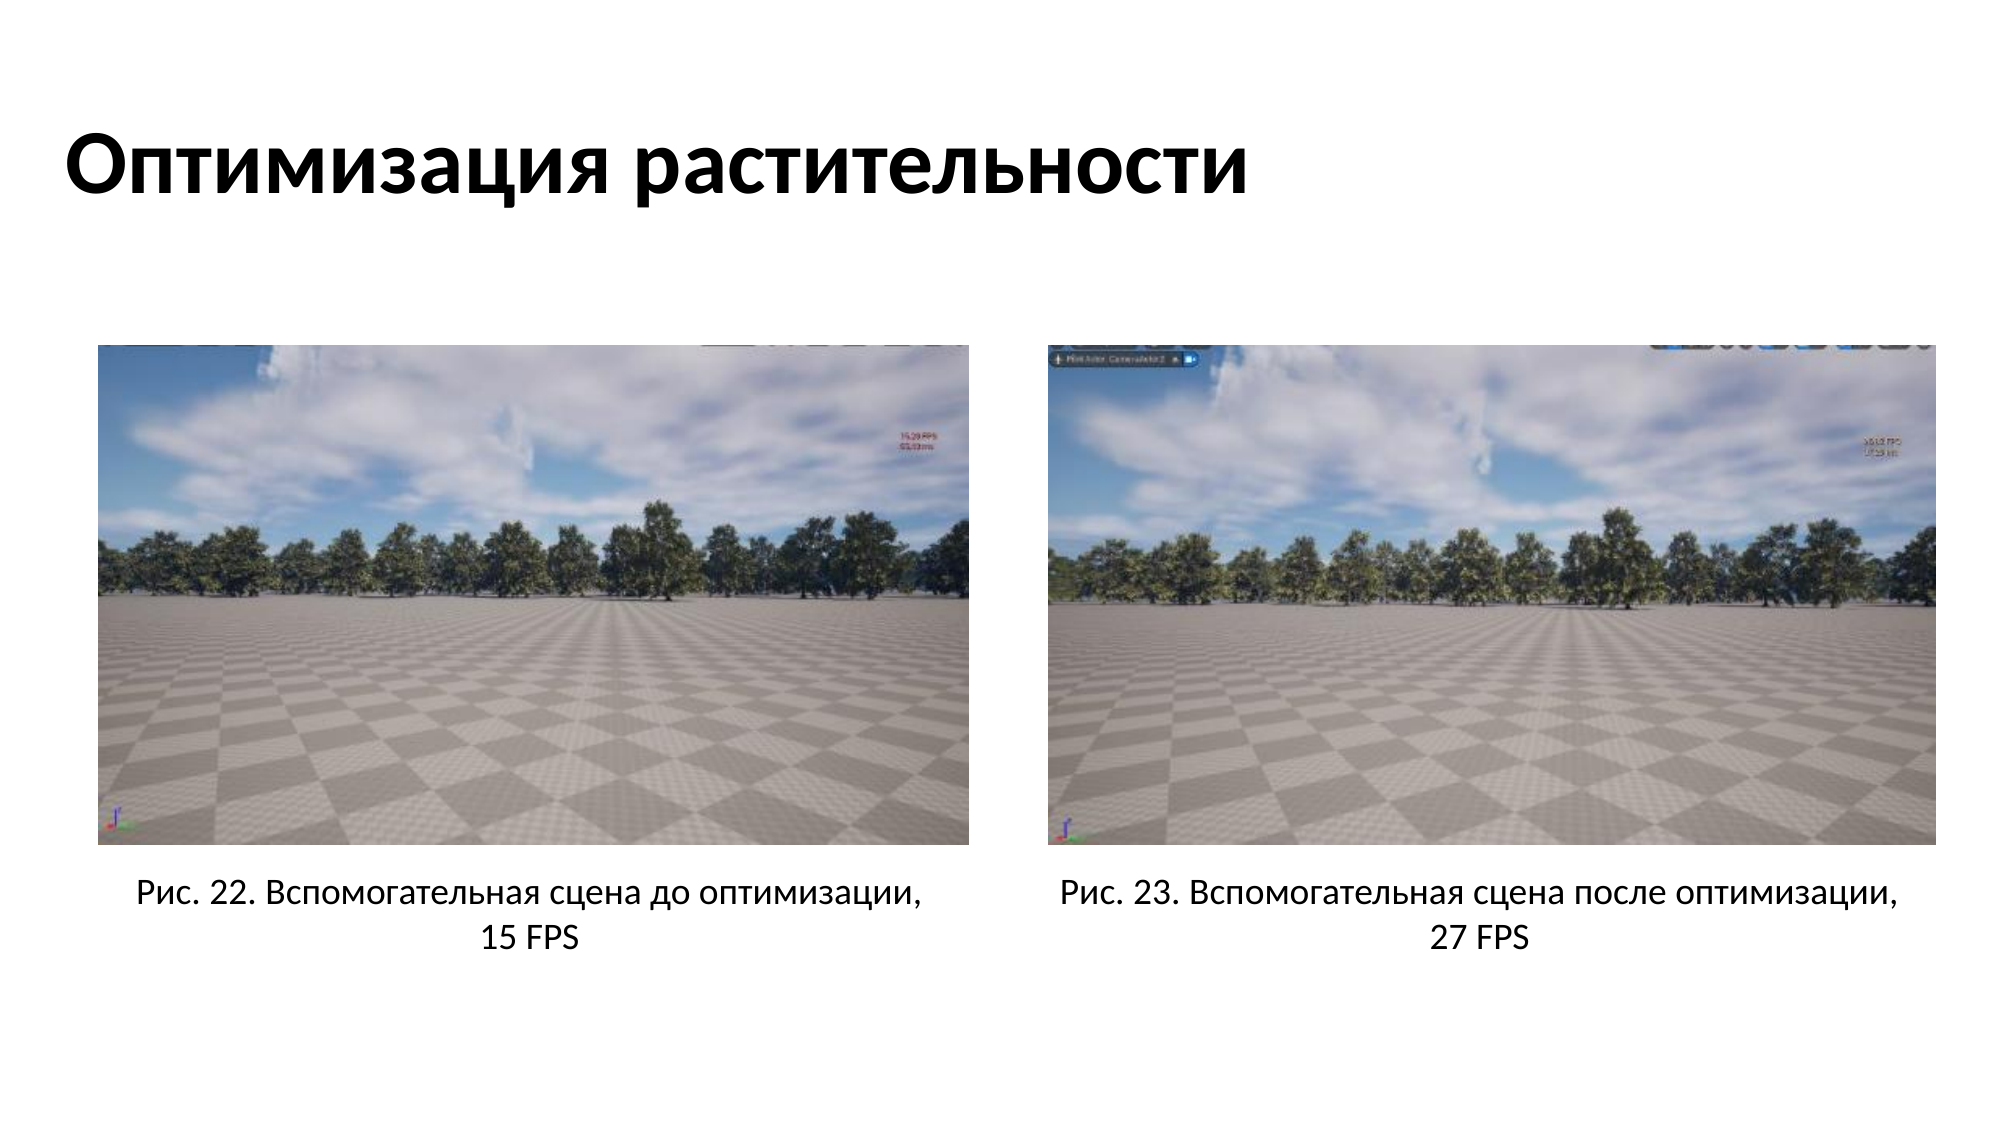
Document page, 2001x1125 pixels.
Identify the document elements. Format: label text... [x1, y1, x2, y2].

text_box Рис. 22. Вспомогательная сцена до оптимизации, 15 FPS [85, 859, 983, 964]
text_box Оптимизация растительности [50, 120, 1915, 208]
picture [98, 345, 970, 845]
picture [1048, 345, 1936, 845]
text_box Рис. 23. Вспомогательная сцена после оптимизации, 27 FPS [1032, 859, 1936, 1009]
